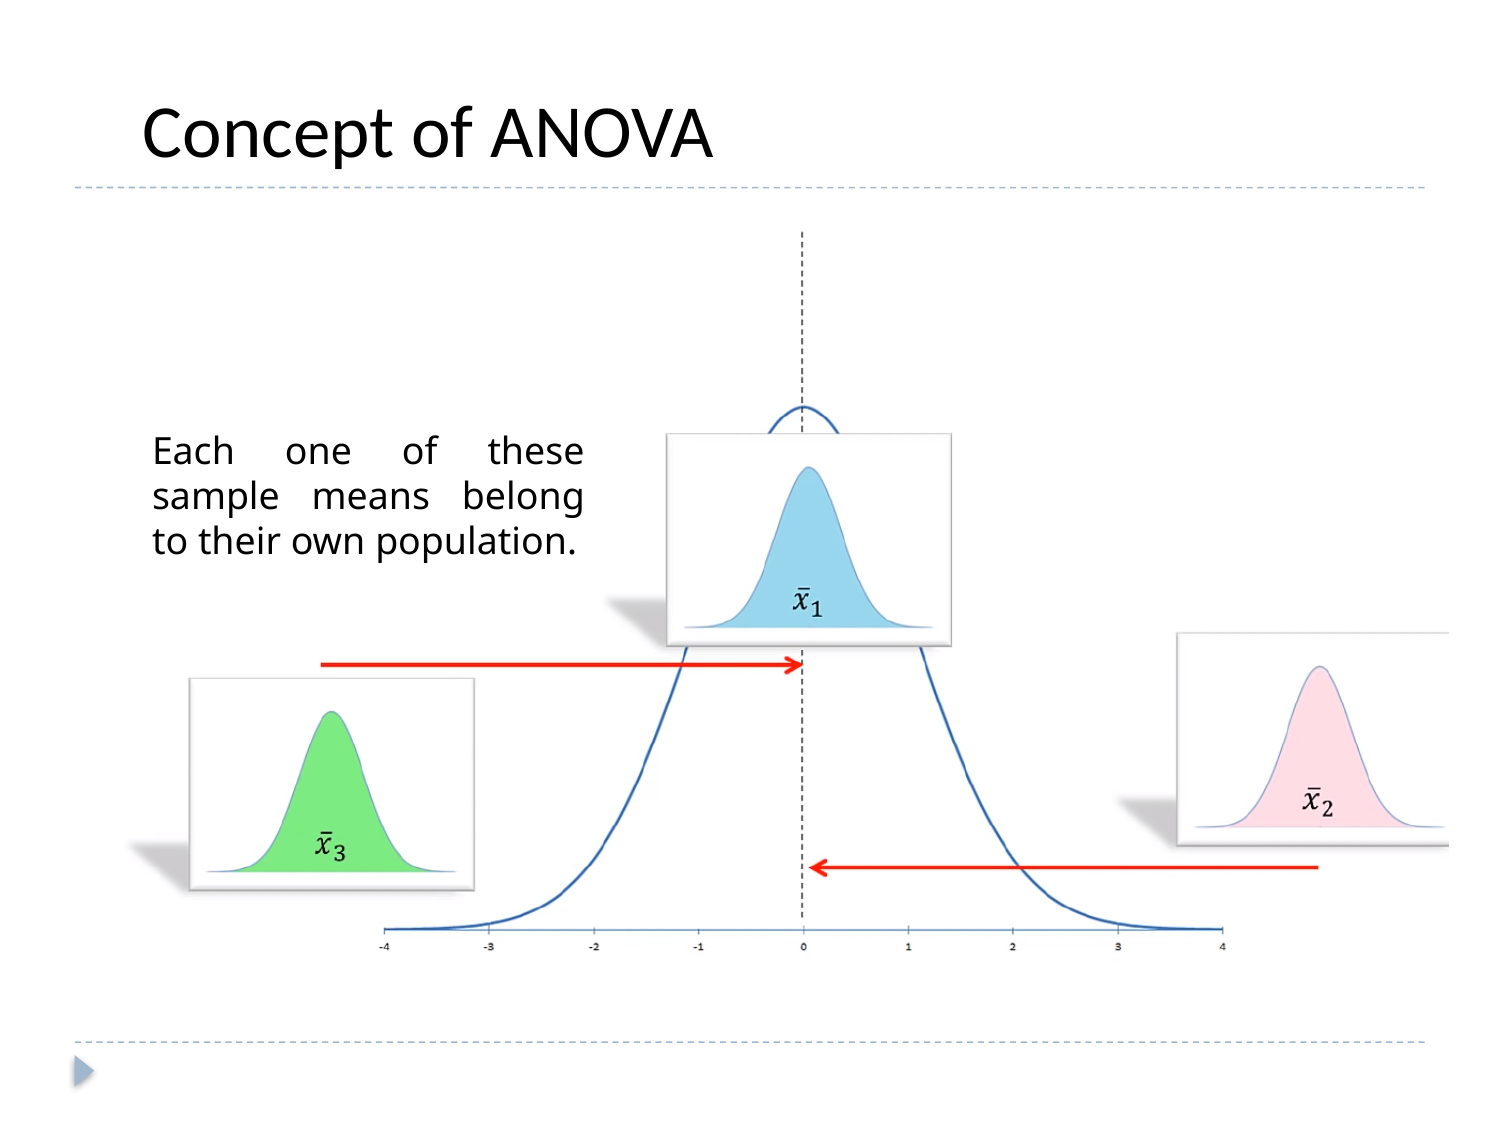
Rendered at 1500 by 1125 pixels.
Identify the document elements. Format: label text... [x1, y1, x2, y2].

picture [119, 212, 1449, 1030]
text_box Concept of ANOVA [127, 74, 730, 180]
